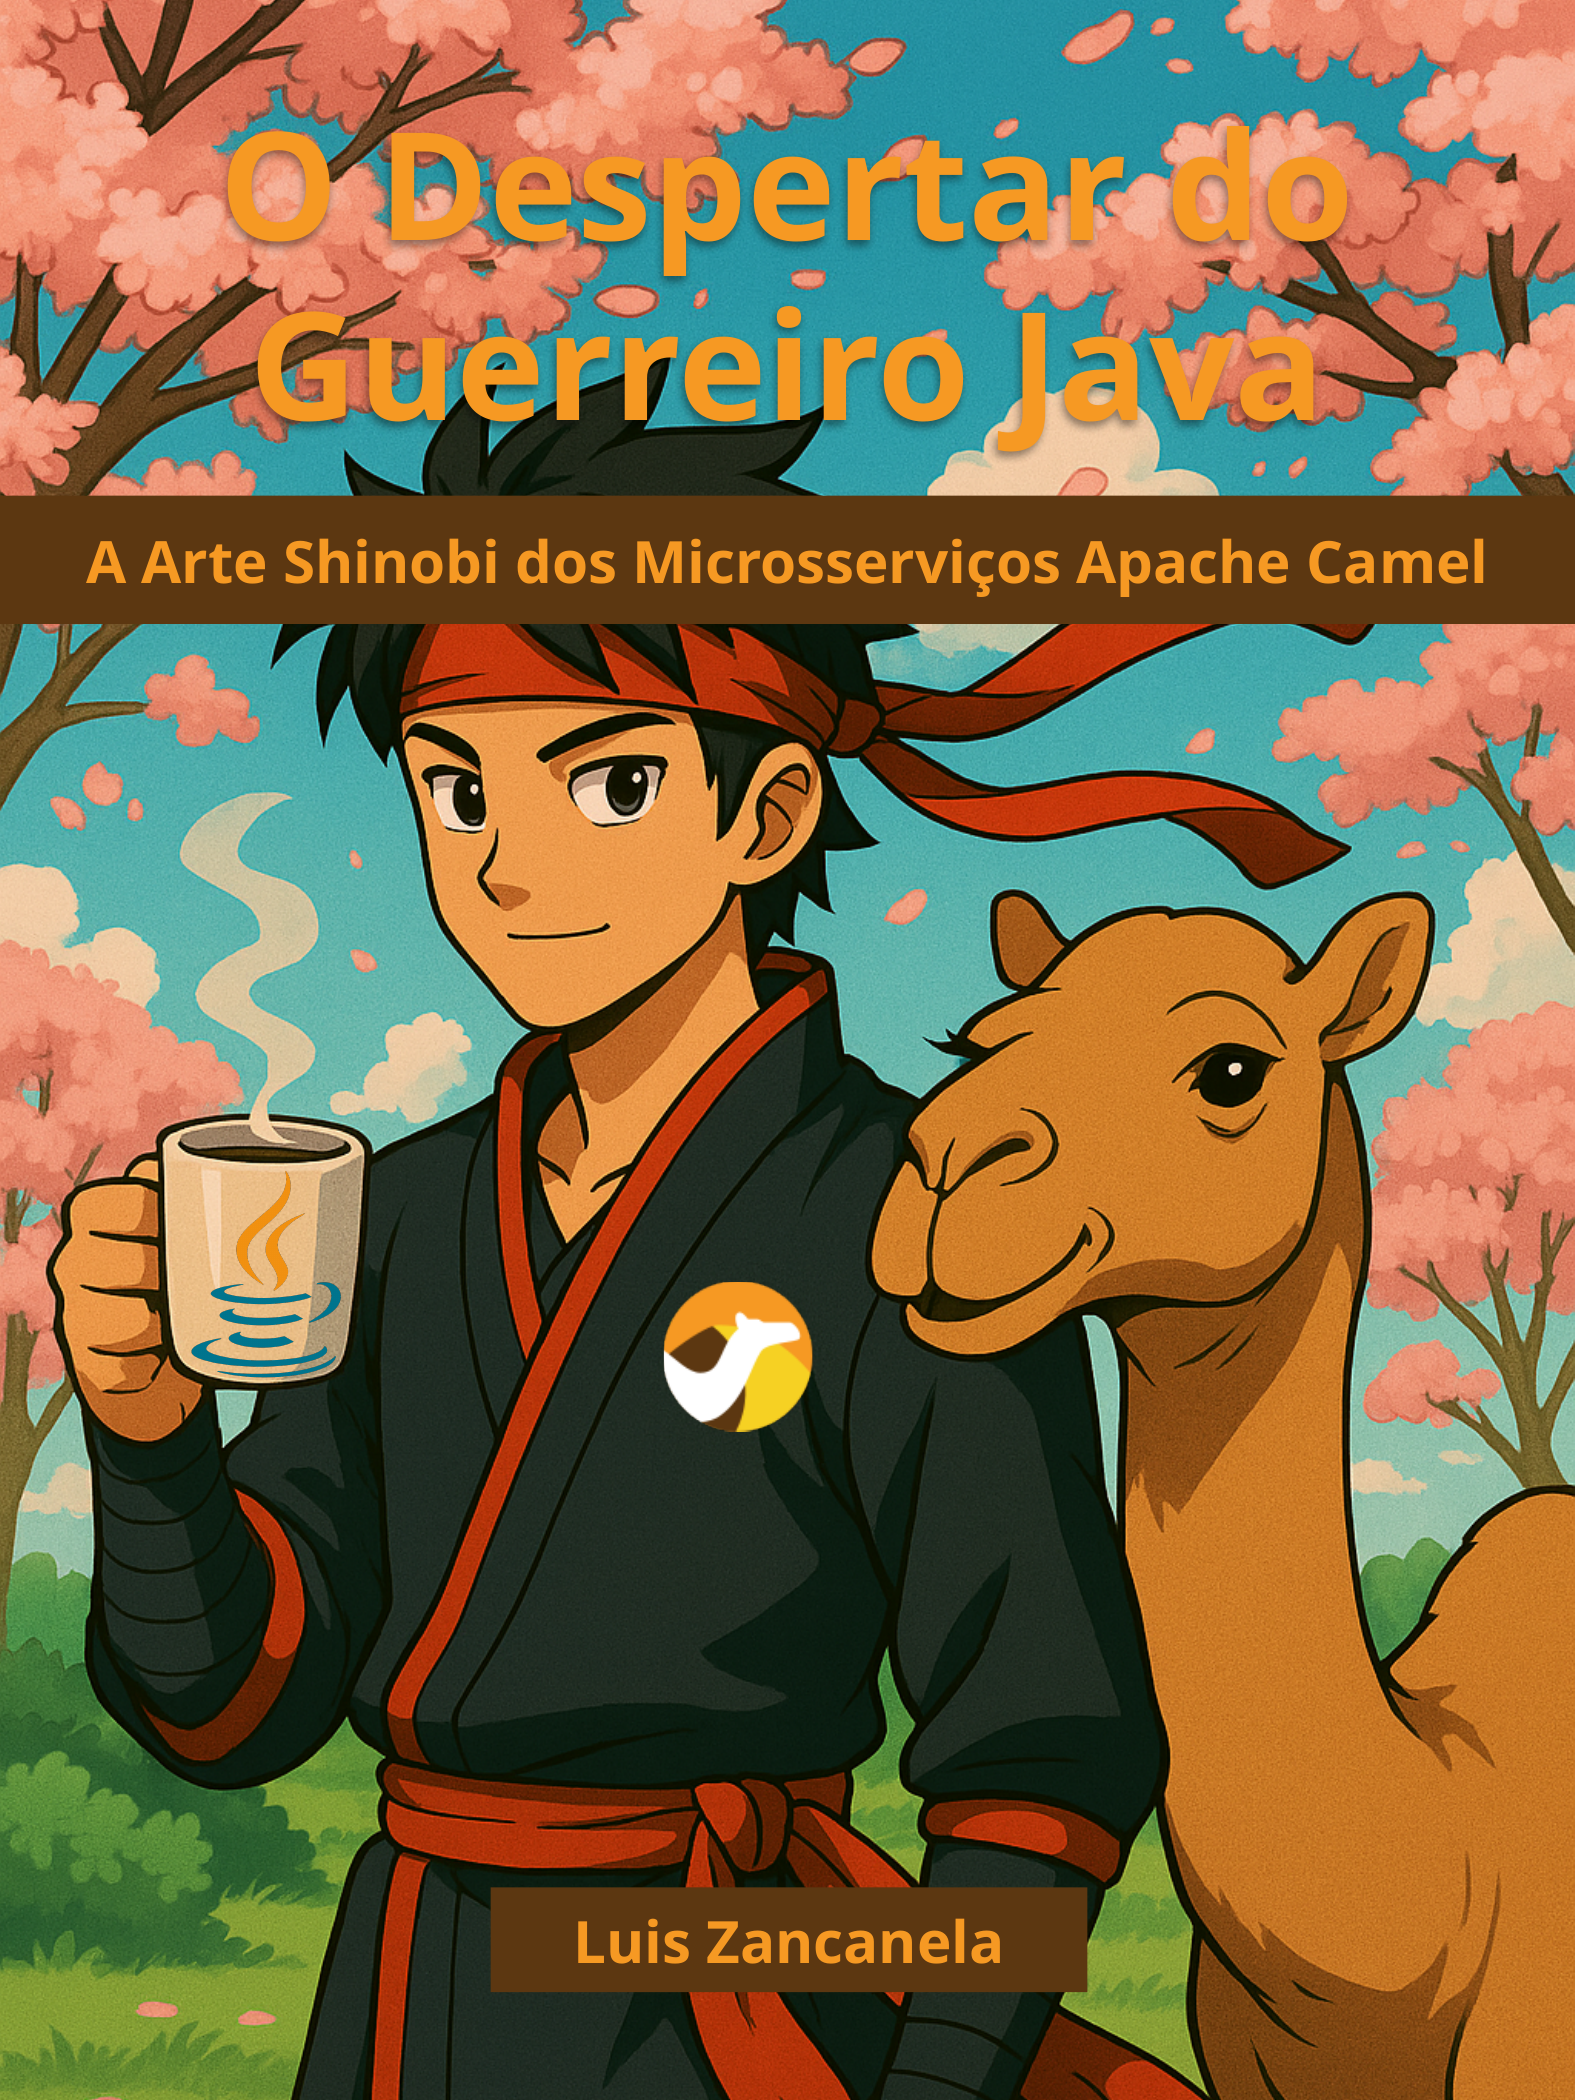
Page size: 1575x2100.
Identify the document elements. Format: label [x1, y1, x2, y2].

text_box [0, 0, 1575, 2100]
